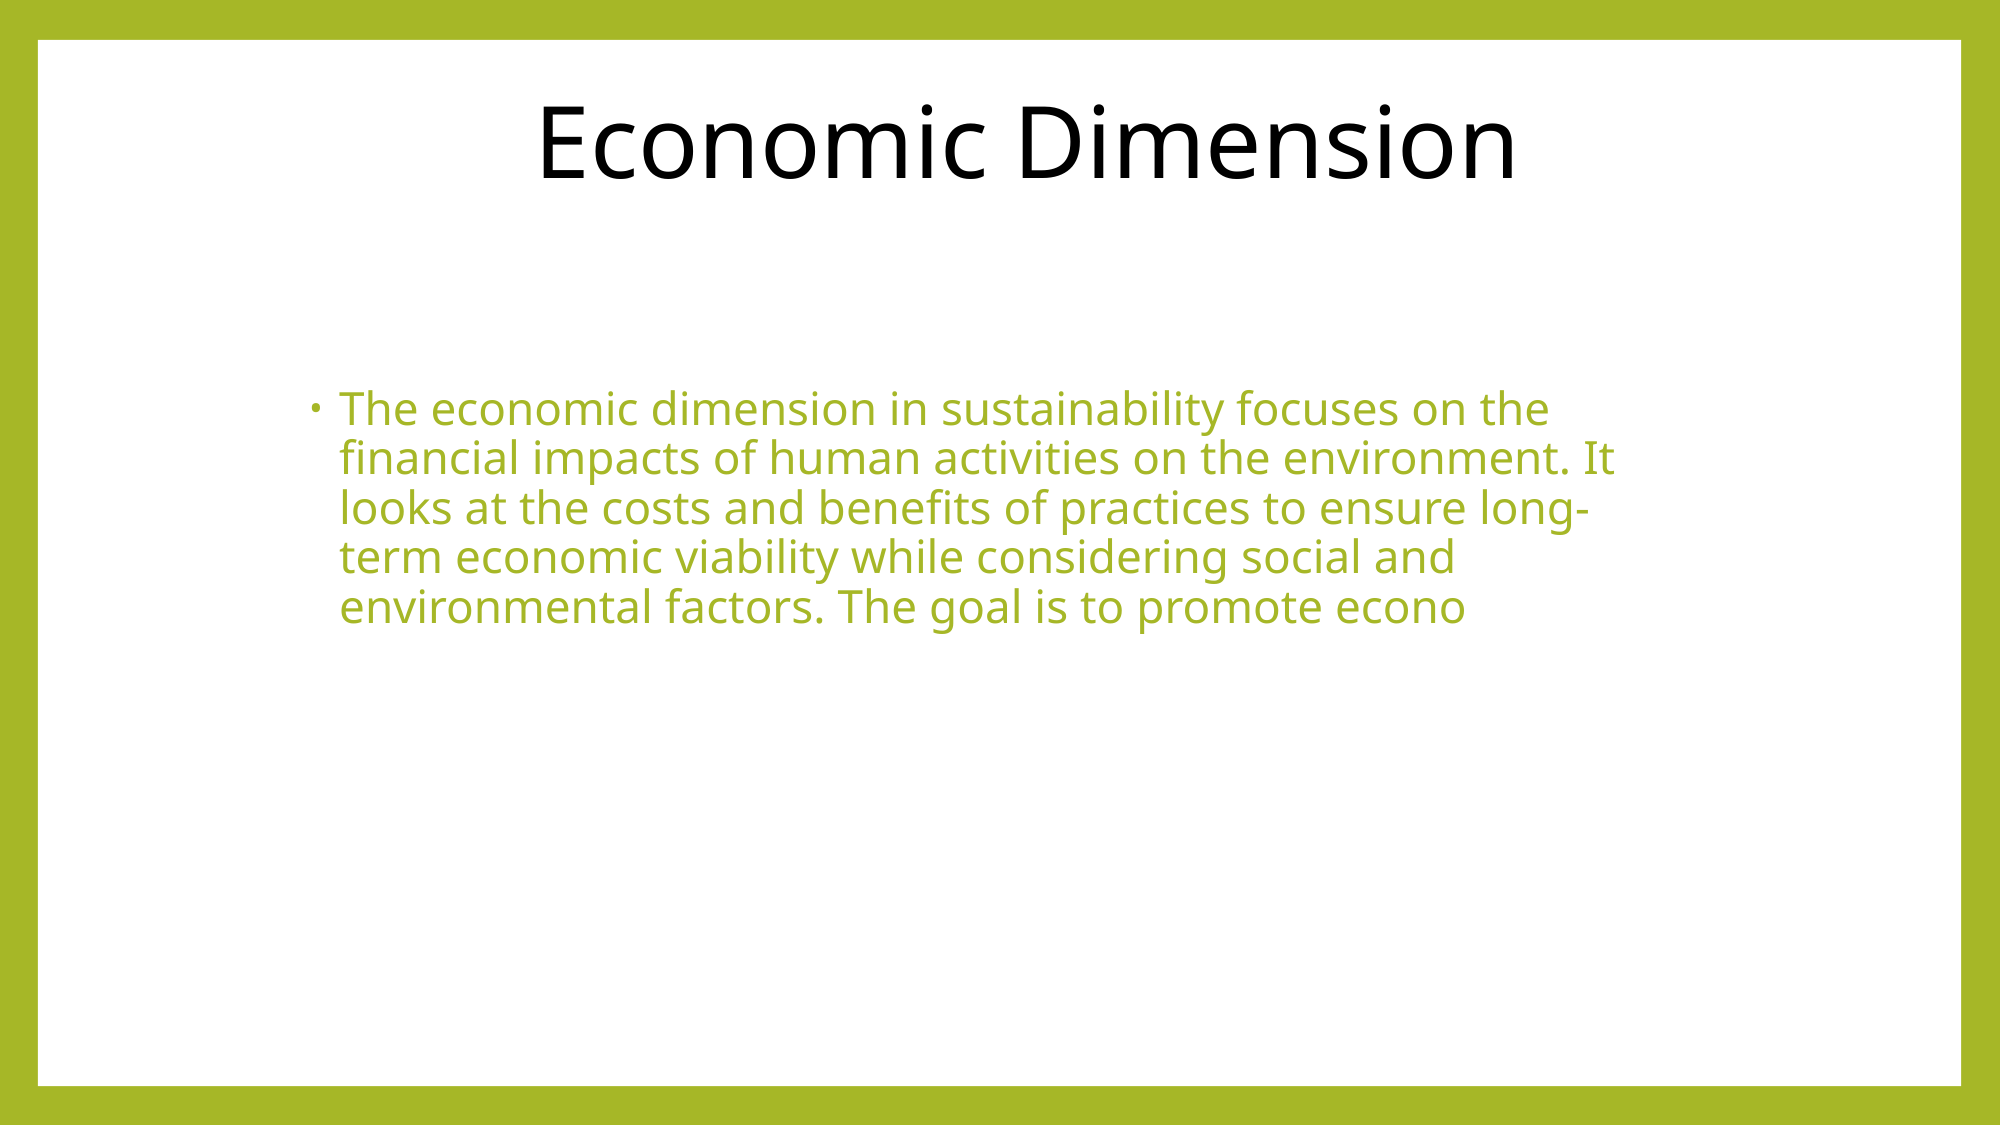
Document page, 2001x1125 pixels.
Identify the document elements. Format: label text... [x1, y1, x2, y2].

title Economic Dimension [187, 34, 1808, 258]
list The economic dimension in sustainability focuses on the financial impacts of human activities on the environment. It looks at the costs and benefits of practices to ensure long-term economic viability while considering social and environmental factors. The goal is to promote econo [286, 145, 1709, 990]
